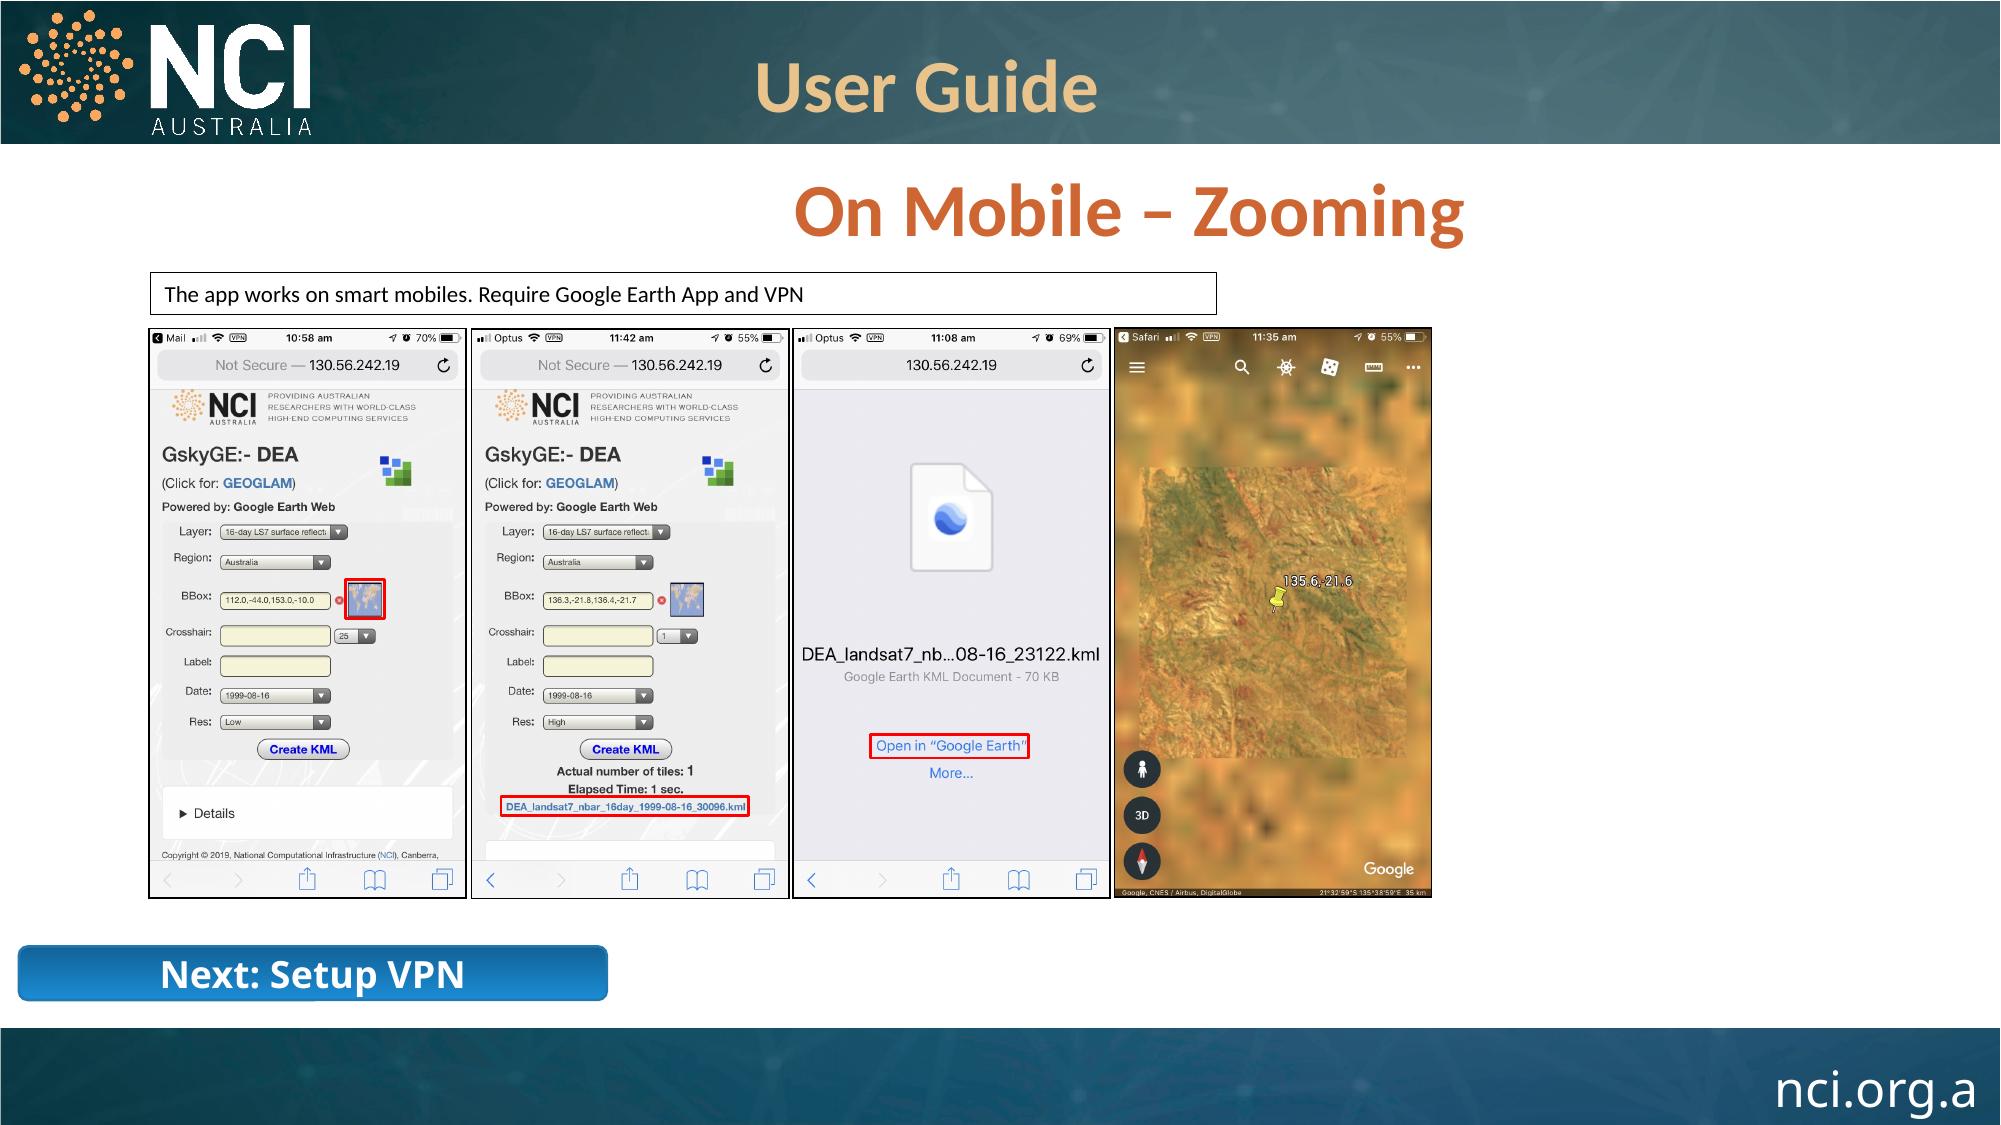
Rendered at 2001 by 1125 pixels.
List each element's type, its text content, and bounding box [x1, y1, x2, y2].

picture [793, 328, 1110, 898]
picture [2, 1028, 2000, 1125]
picture [2, 2, 2000, 144]
text_box User Guide [334, 29, 1519, 135]
picture [149, 328, 466, 898]
text_box The app works on smart mobiles. Require Google Earth App and VPN [149, 271, 1217, 314]
text_box On Mobile – Zooming [779, 154, 1481, 260]
text_box Next: Setup VPN [17, 945, 609, 1002]
picture [1115, 328, 1432, 897]
picture [471, 328, 789, 898]
